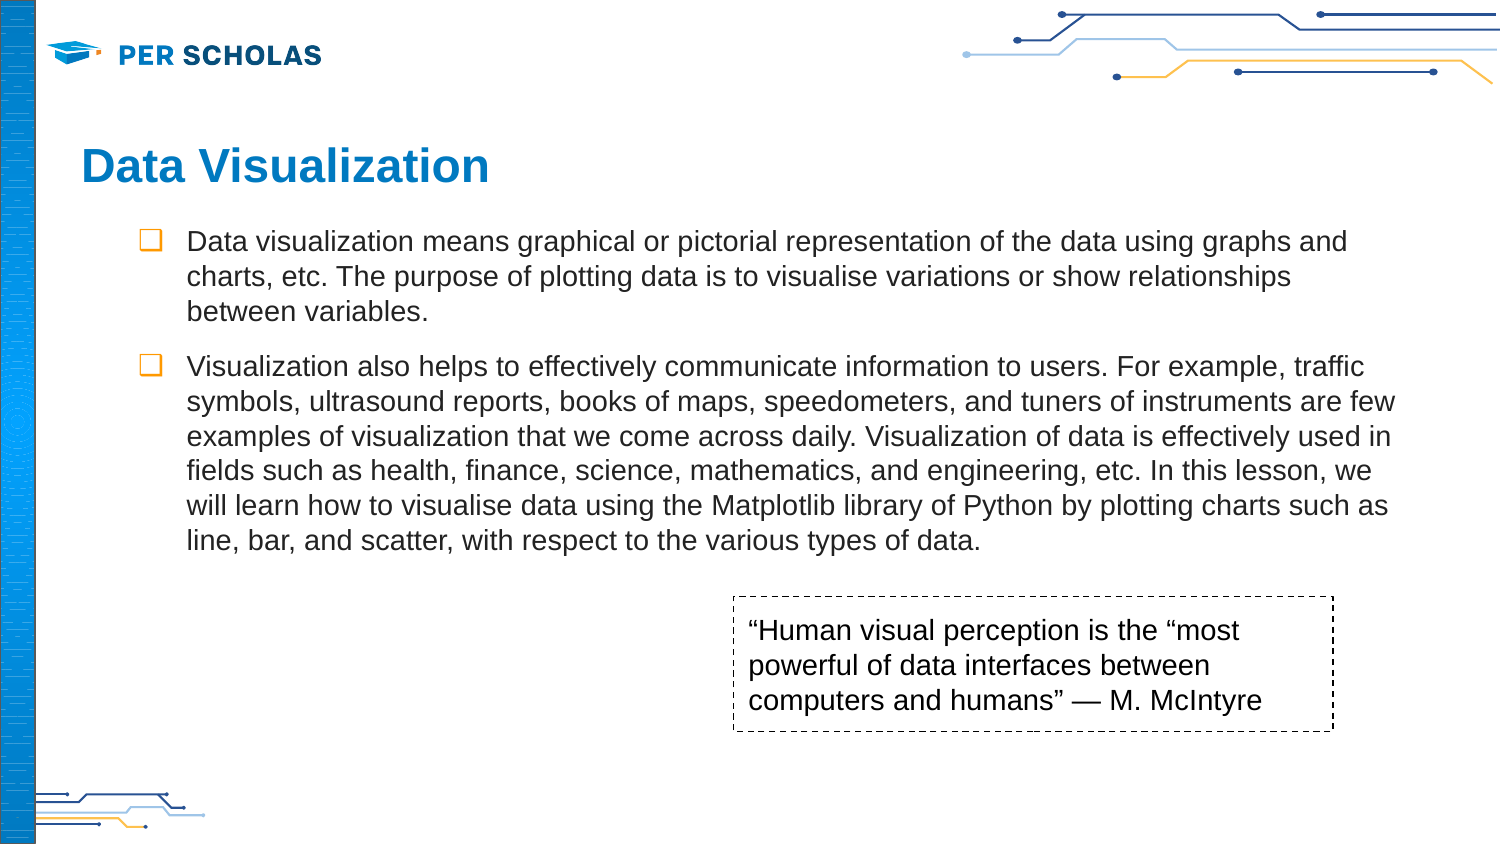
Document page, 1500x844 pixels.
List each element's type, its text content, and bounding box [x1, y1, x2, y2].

title Data Visualization [69, 119, 1402, 207]
picture [36, 17, 339, 83]
text_box “Human visual perception is the “most powerful of data interfaces between computers and humans” — M. McIntyre [733, 596, 1333, 732]
list Data visualization means graphical or pictorial representation of the data using graphs and charts, etc. The purpose of plotting data is to visualise variations or show relationships between variables. Visualization also helps to effectively communicate information to users. For example, traffic symbols, ultrasound reports, books of maps, speedometers, and tuners of instruments are few examples of visualization that we come across daily. Visualization of data is effectively used in fields such as health, finance, science, mathematics, and engineering, etc. In this lesson, we will learn how to visualise data using the Matplotlib library of Python by plotting charts such as line, bar, and scatter, with respect to the various types of data. [101, 211, 1418, 568]
